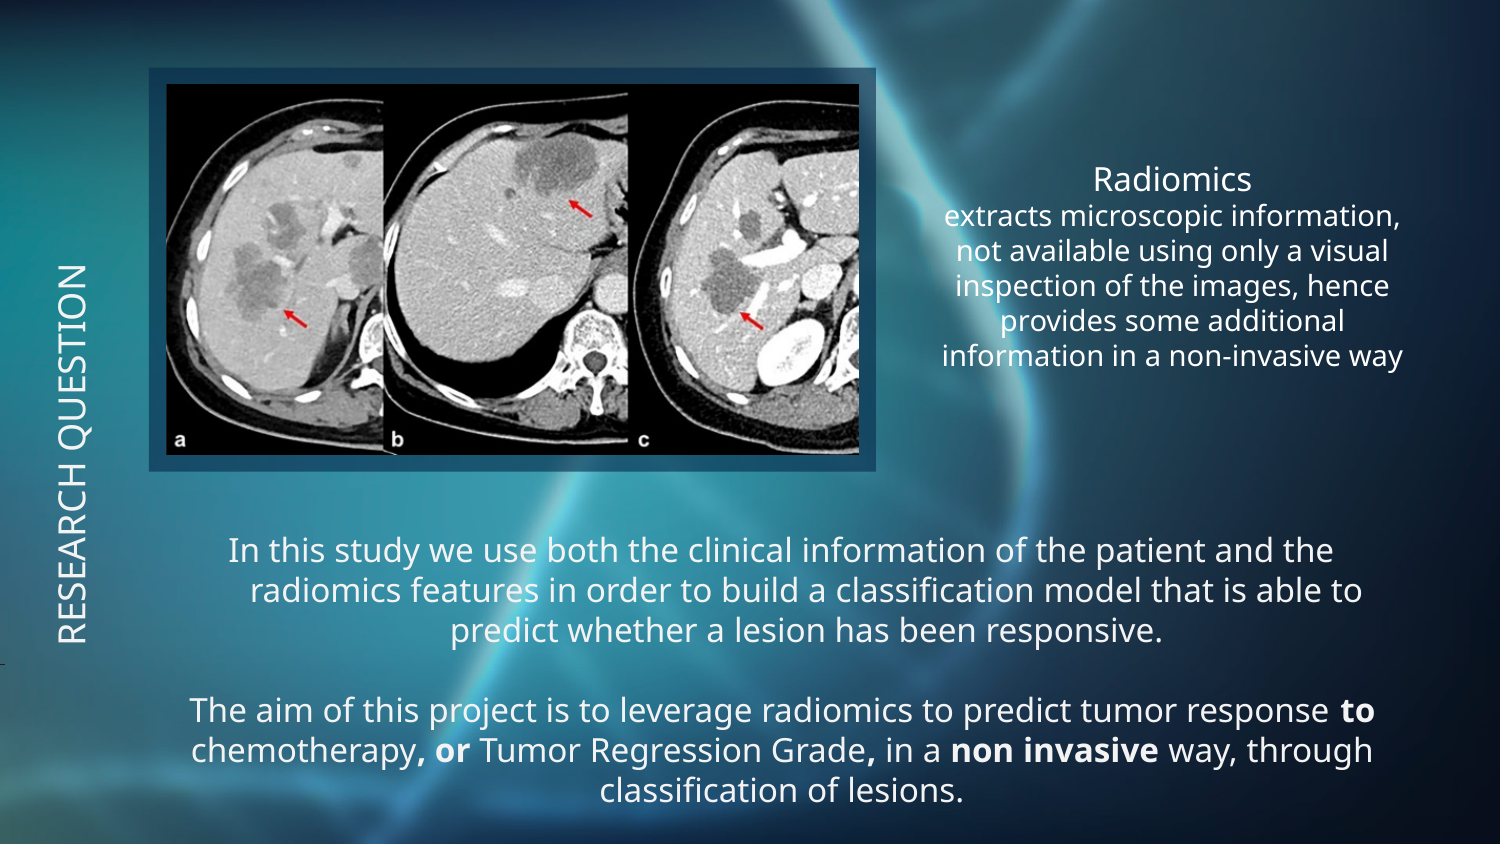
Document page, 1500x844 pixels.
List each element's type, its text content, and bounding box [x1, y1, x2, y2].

title RESEARCH QUESTION [32, 201, 112, 708]
subtitle In this study we use both the clinical information of the patient and the radiomics features in order to build a classification model that is able to predict whether a lesion has been responsive. The aim of this project is to leverage radiomics to predict tumor response to chemotherapy, or Tumor Regression Grade, in a non invasive way, through classification of lesions. [110, 454, 1442, 760]
text_box [148, 67, 876, 454]
text_box Radiomics extracts microscopic information, not available using only a visual inspection of the images, hence provides some additional information in a non-invasive way [904, 150, 1442, 380]
picture [0, 0, 1500, 844]
